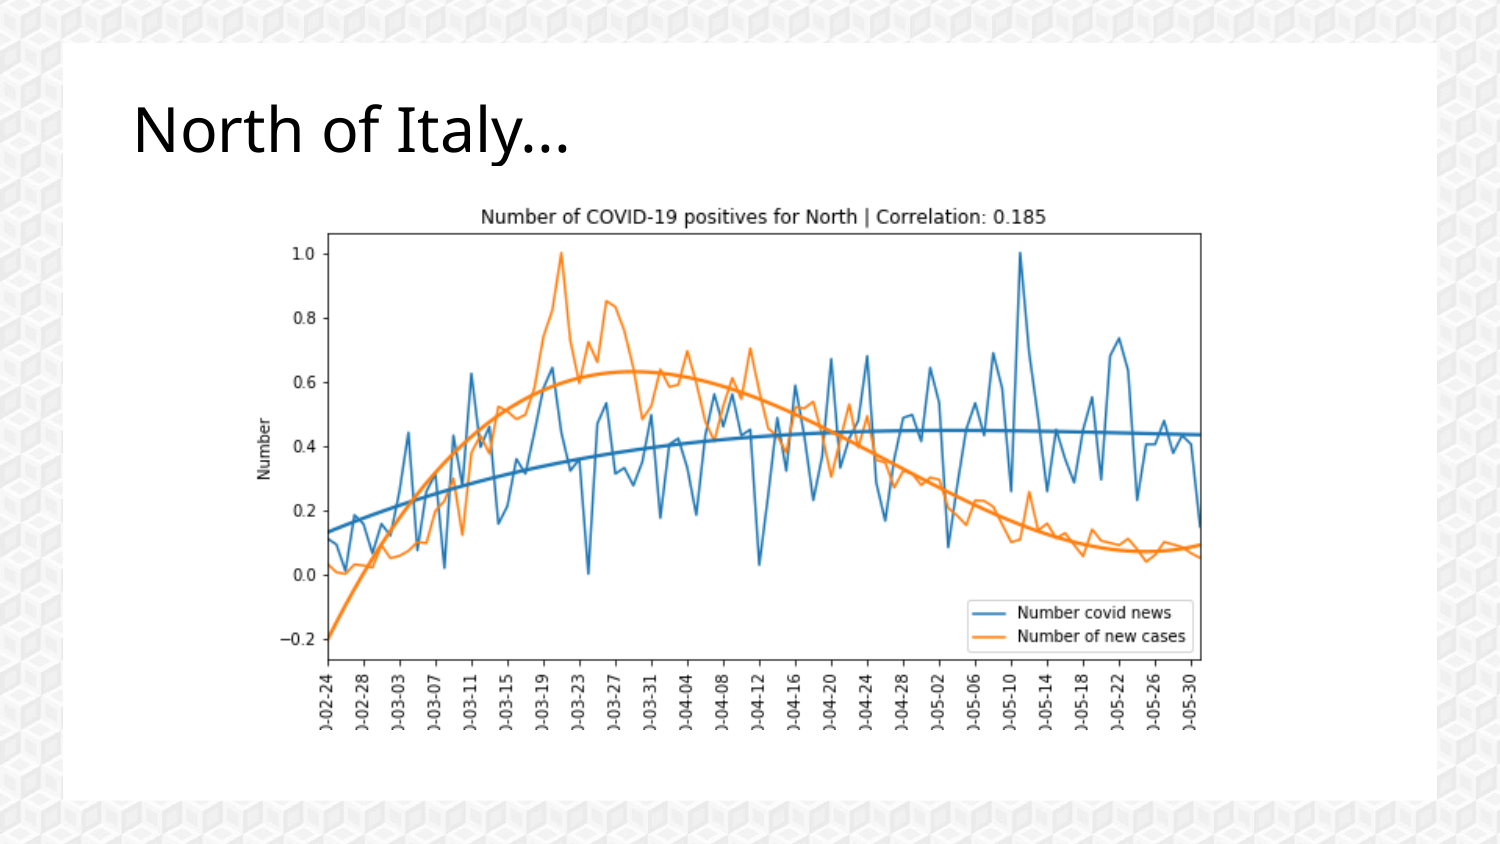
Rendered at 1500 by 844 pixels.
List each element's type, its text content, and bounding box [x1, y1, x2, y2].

title North of Italy... [117, 88, 1383, 167]
picture [0, 0, 1500, 844]
